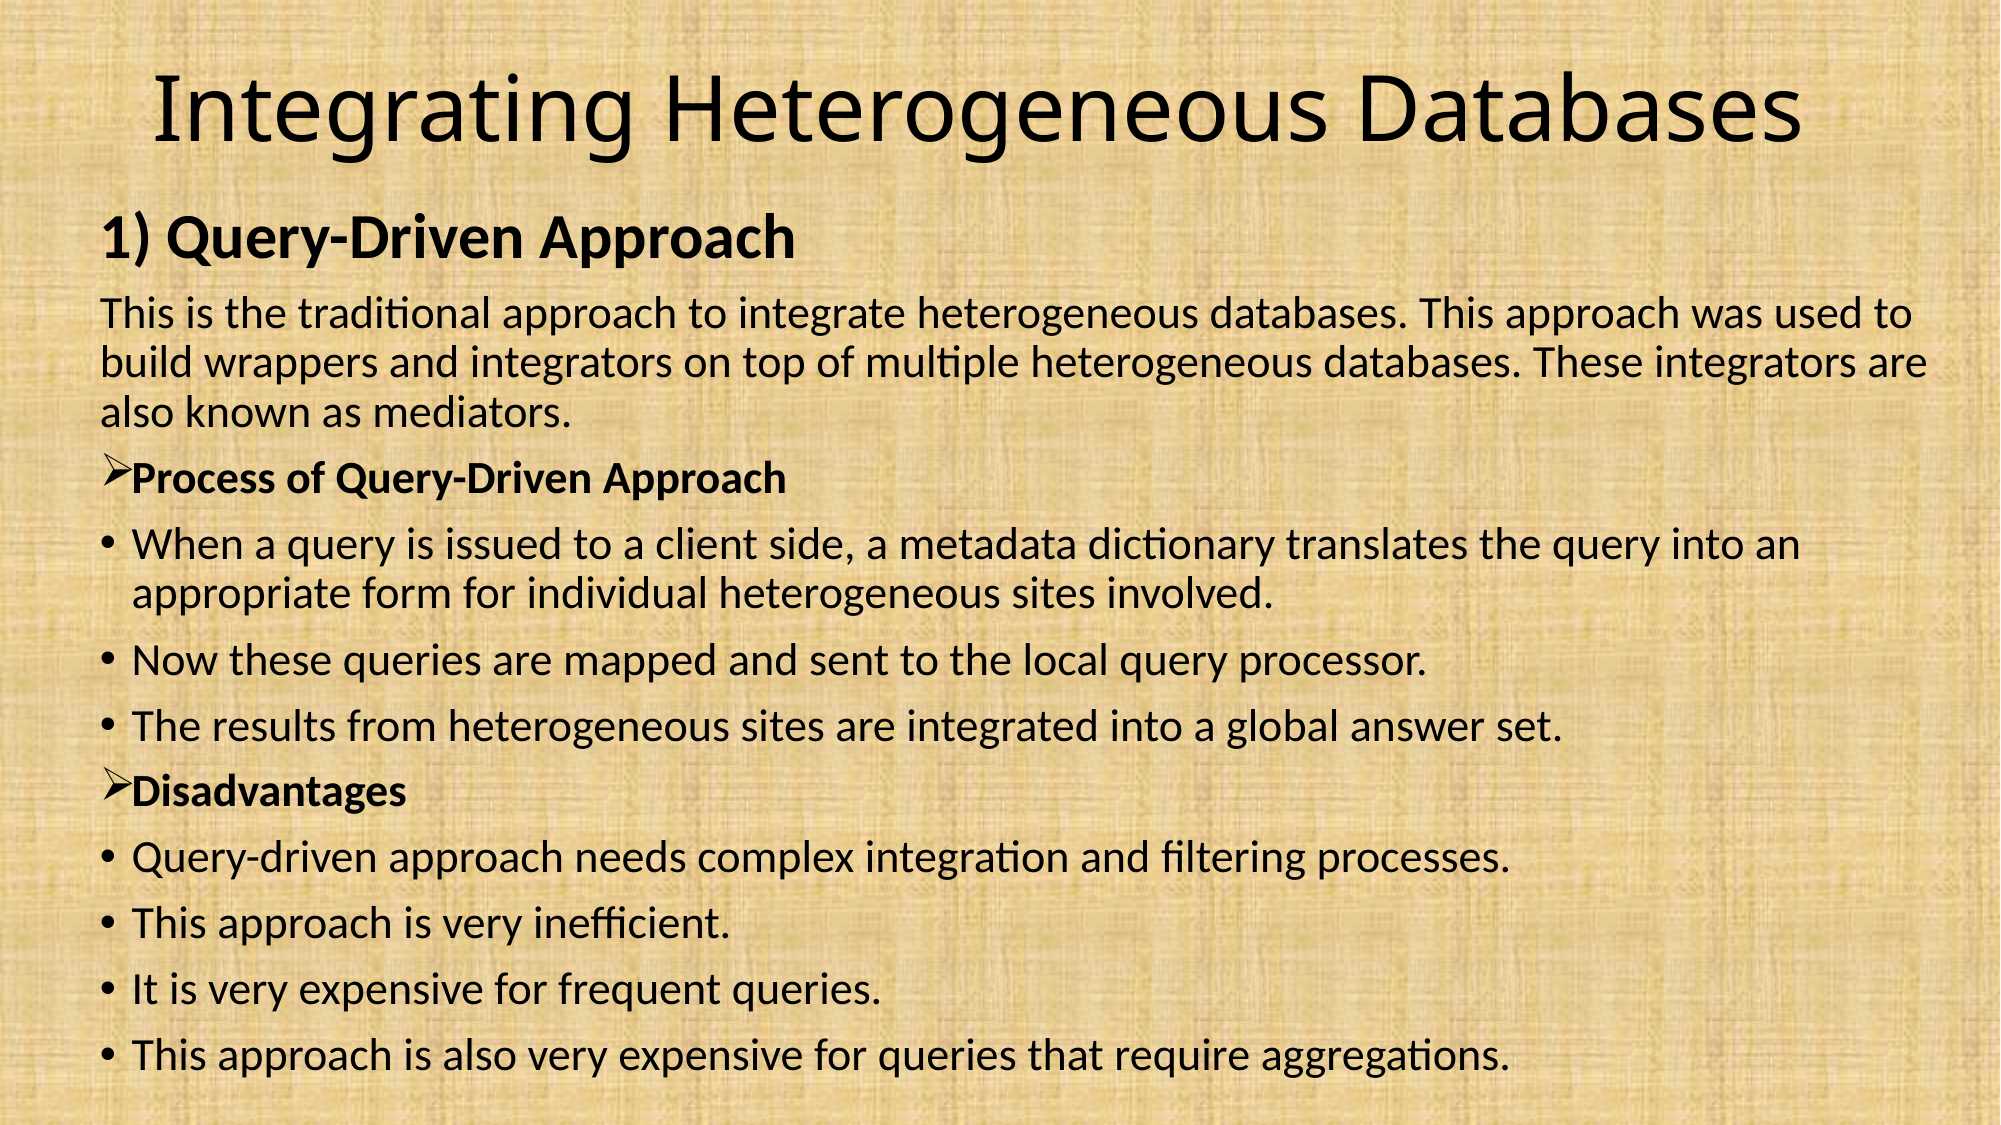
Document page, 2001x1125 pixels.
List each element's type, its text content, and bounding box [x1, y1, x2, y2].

list 1) Query-Driven Approach This is the traditional approach to integrate heterogeneous databases. This approach was used to build wrappers and integrators on top of multiple heterogeneous databases. These integrators are also known as mediators. Process of Query-Driven Approach When a query is issued to a client side, a metadata dictionary translates the query into an appropriate form for individual heterogeneous sites involved. Now these queries are mapped and sent to the local query processor. The results from heterogeneous sites are integrated into a global answer set. Disadvantages Query-driven approach needs complex integration and filtering processes. This approach is very inefficient. It is very expensive for frequent queries. This approach is also very expensive for queries that require aggregations. [84, 195, 1957, 1097]
picture [0, 0, 2001, 1125]
title Integrating Heterogeneous Databases [137, 28, 1863, 195]
